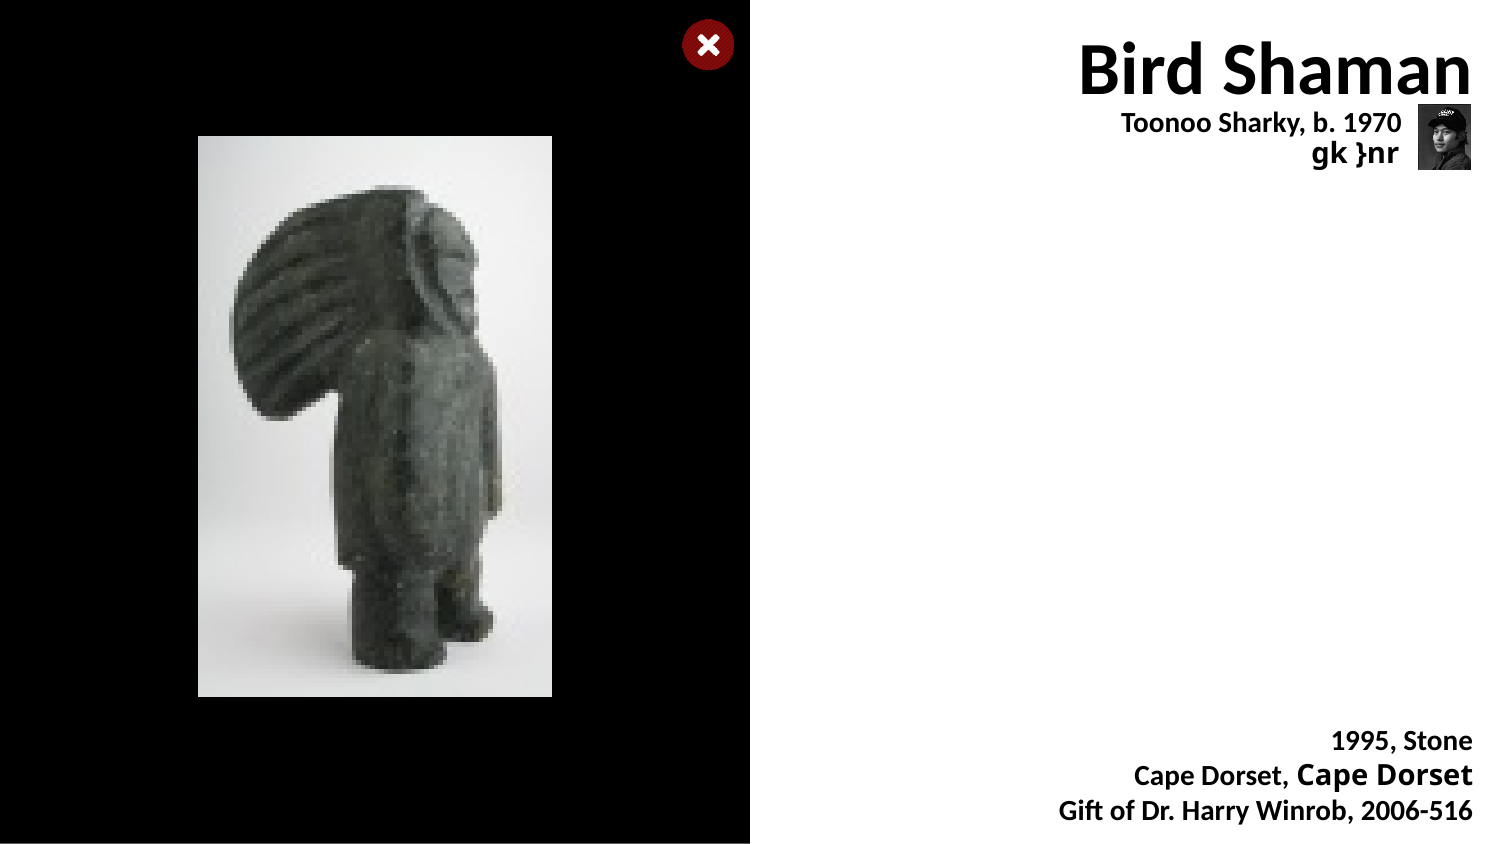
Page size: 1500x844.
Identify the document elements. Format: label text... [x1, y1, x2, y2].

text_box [0, 0, 751, 844]
text_box gk }nr [1311, 133, 1400, 169]
text_box Bird Shaman [754, 19, 1489, 110]
text_box Toonoo Sharky, b. 1970 [1120, 102, 1402, 138]
picture [1418, 104, 1471, 170]
text_box 1995, Stone Cape Dorset, Cape Dorset Gift of Dr. Harry Winrob, 2006-516 [761, 714, 1489, 827]
